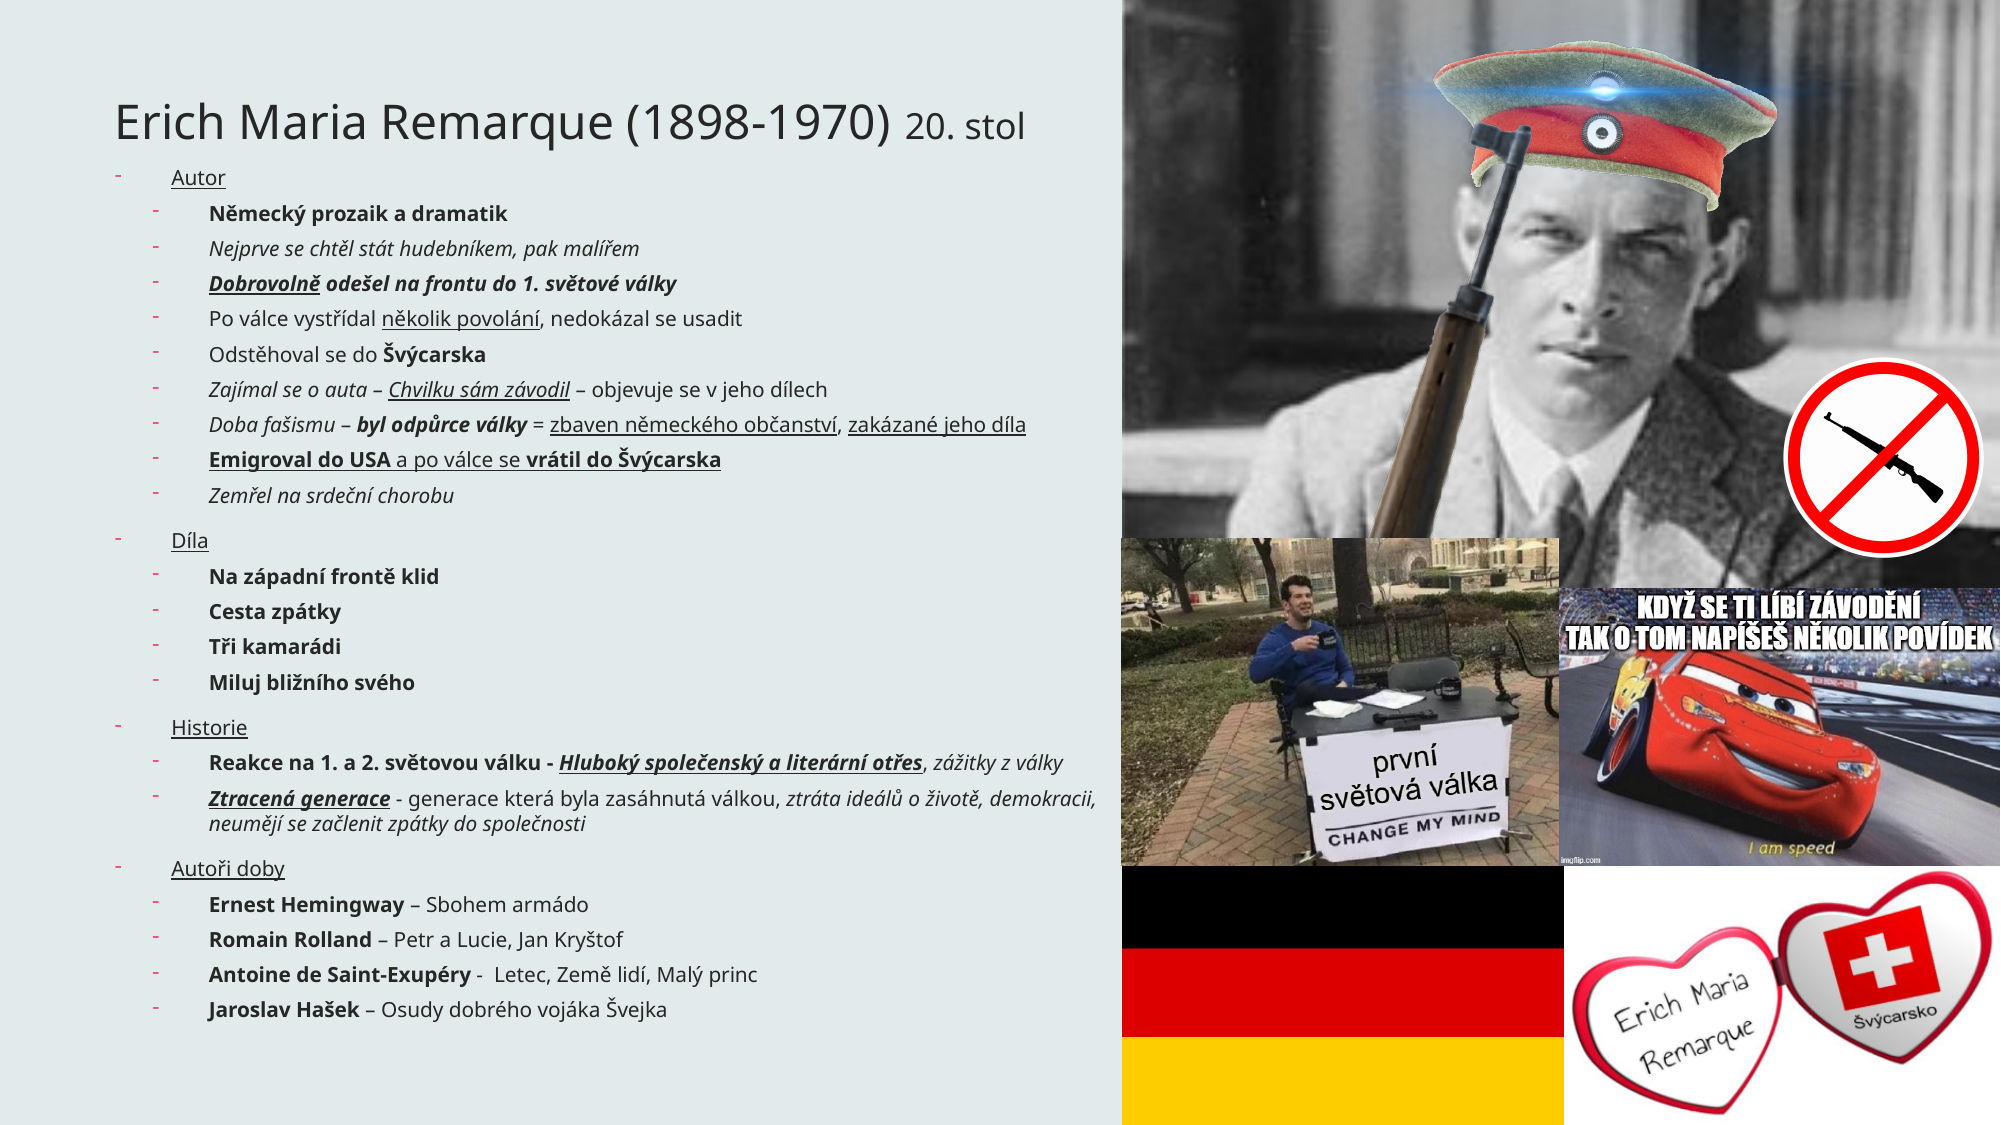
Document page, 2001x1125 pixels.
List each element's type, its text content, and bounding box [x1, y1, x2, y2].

text_box [0, 0, 1122, 1125]
list Autor Německý prozaik a dramatik Nejprve se chtěl stát hudebníkem, pak malířem Dobrovolně odešel na frontu do 1. světové války Po válce vystřídal několik povolání, nedokázal se usadit Odstěhoval se do Švýcarska Zajímal se o auta – Chvilku sám závodil – objevuje se v jeho dílech Doba fašismu – byl odpůrce války = zbaven německého občanství, zakázané jeho díla Emigroval do USA a po válce se vrátil do Švýcarska Zemřel na srdeční chorobu Díla Na západní frontě klid Cesta zpátky Tři kamarádi Miluj bližního svého Historie Reakce na 1. a 2. světovou válku - Hluboký společenský a literární otřes, zážitky z války Ztracená generace - generace která byla zasáhnutá válkou, ztráta ideálů o životě, demokracii, neumějí se začlenit zpátky do společnosti Autoři doby Ernest Hemingway – Sbohem armádo Romain Rolland – Petr a Lucie, Jan Kryštof Antoine de Saint-Exupéry - Letec, Země lidí, Malý princ Jaroslav Hašek – Osudy dobrého vojáka Švejka [100, 157, 1122, 1058]
picture [835, 0, 2000, 1125]
title Erich Maria Remarque (1898-1970) 20. stol [99, 90, 1102, 158]
